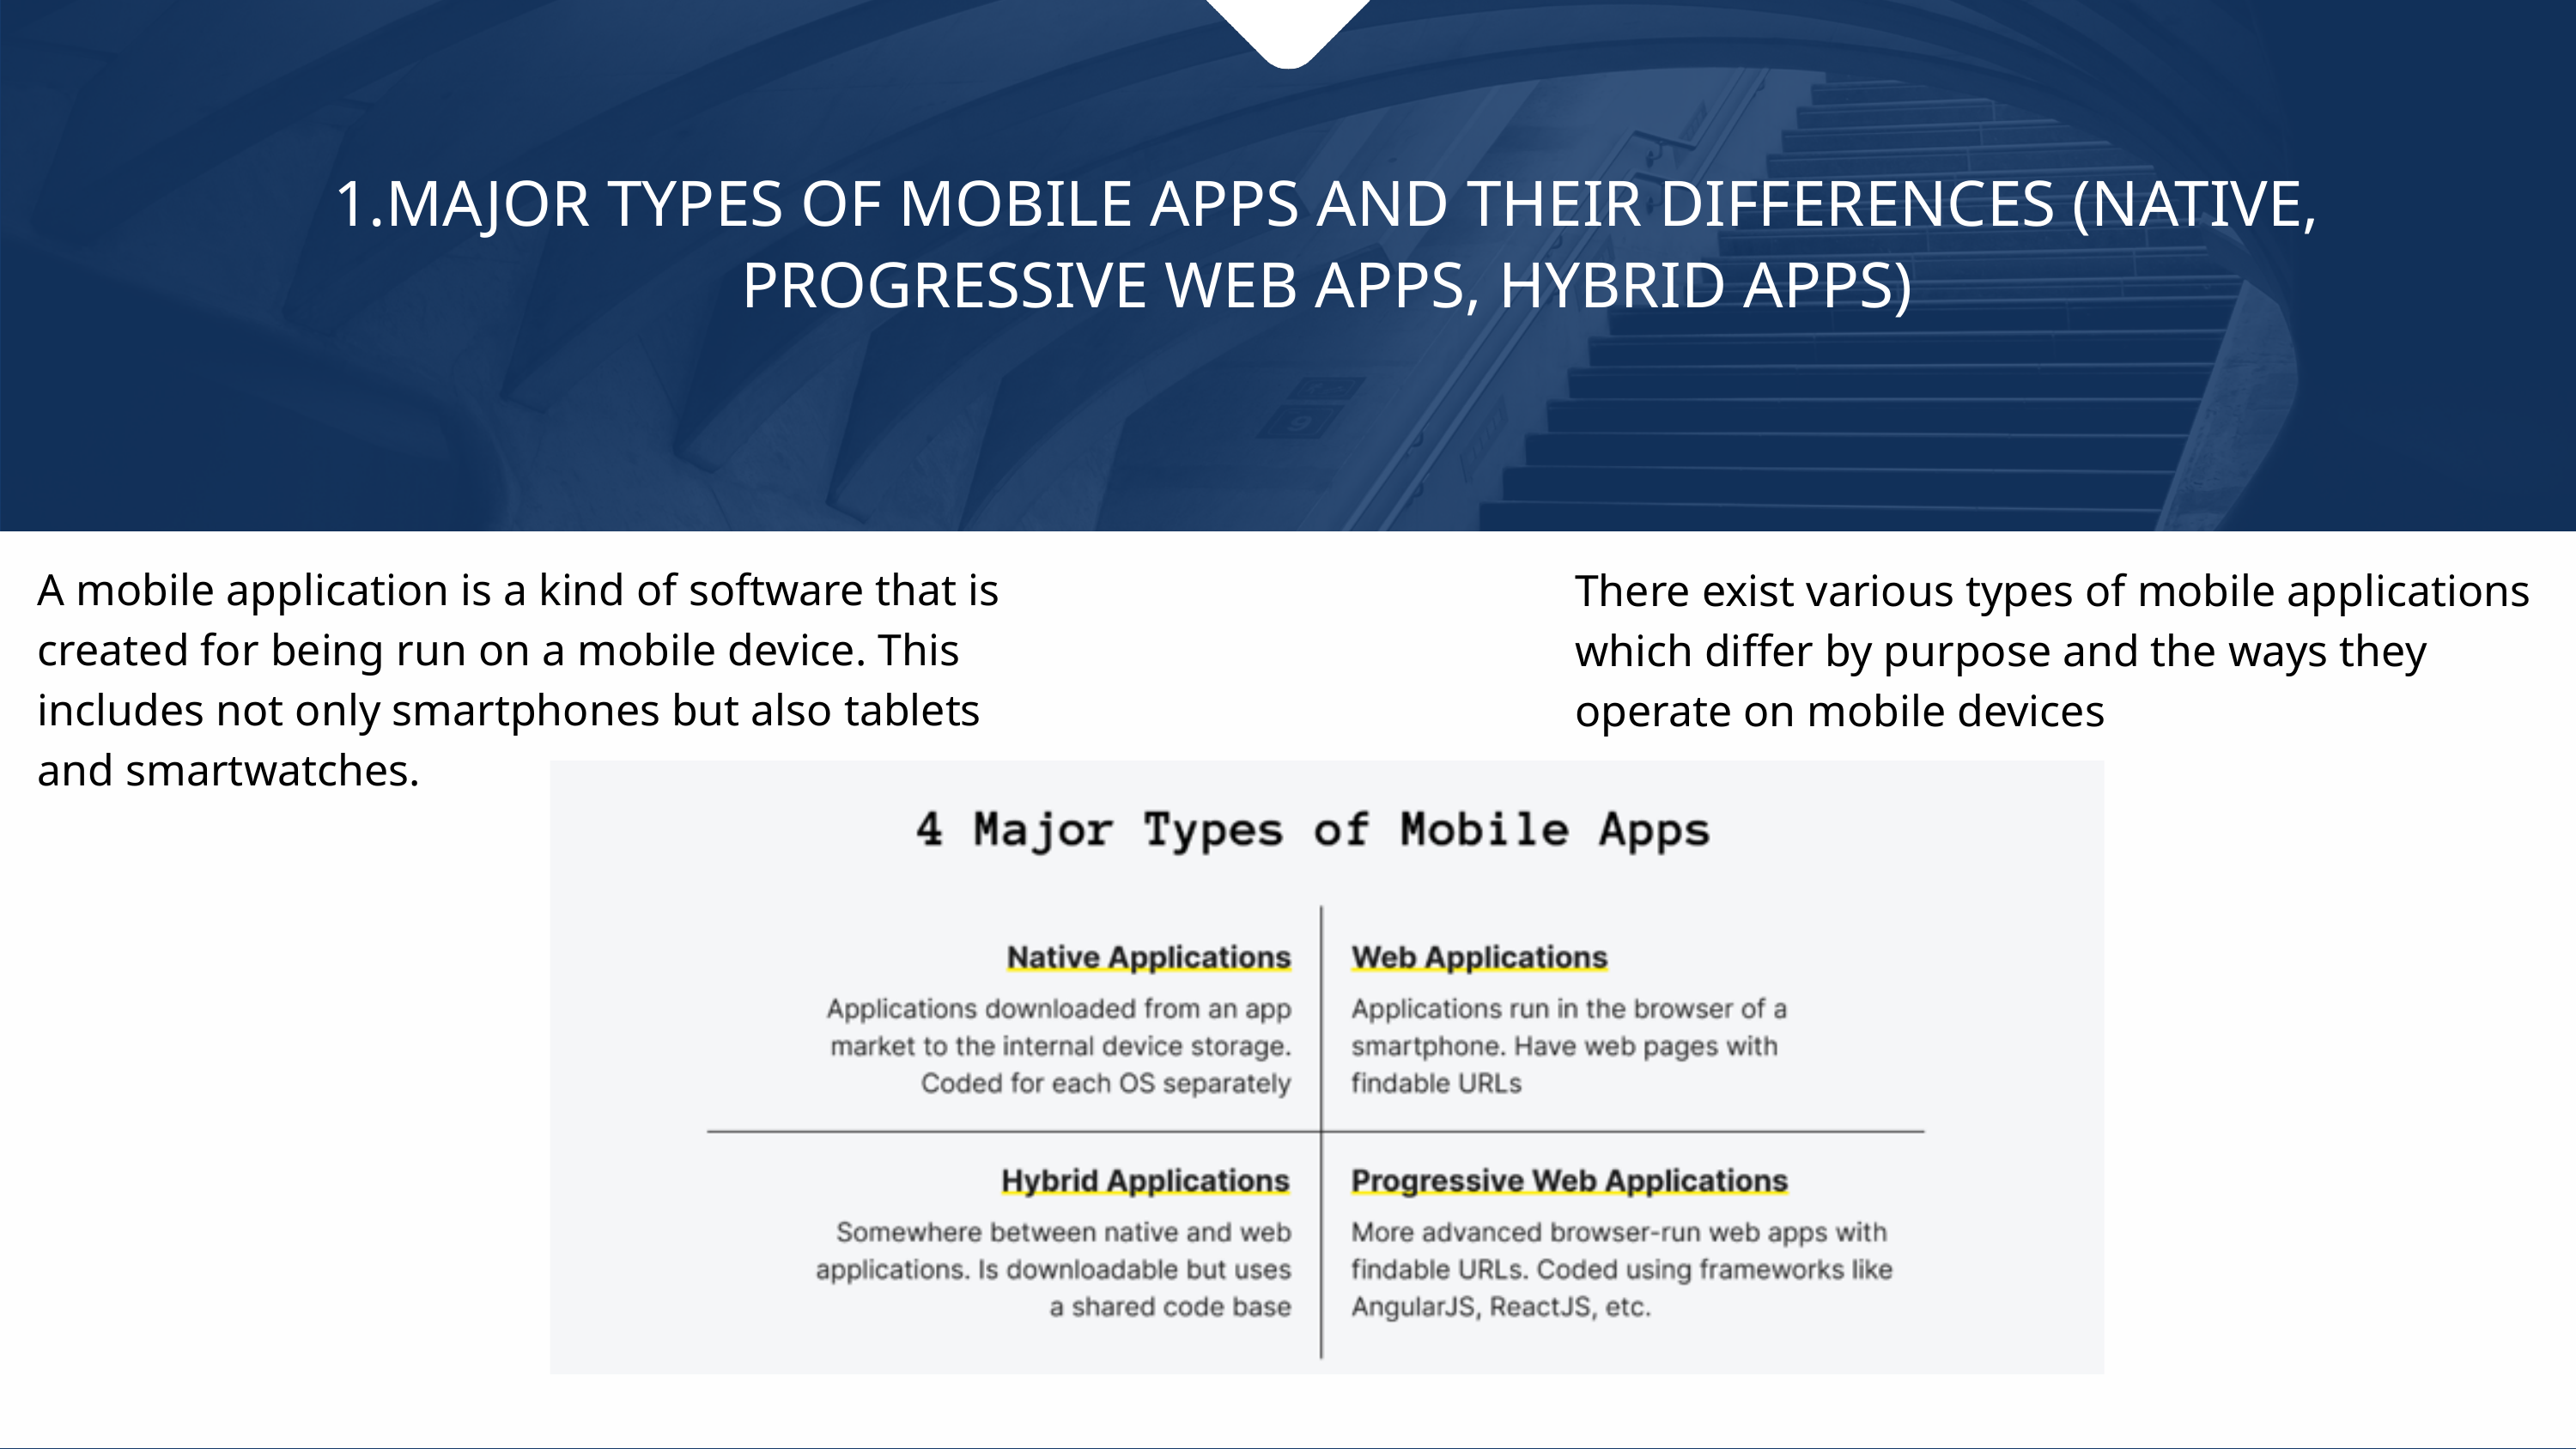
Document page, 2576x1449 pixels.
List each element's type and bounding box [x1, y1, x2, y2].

text_box [1, 0, 2576, 529]
text_box [0, 530, 2576, 1449]
